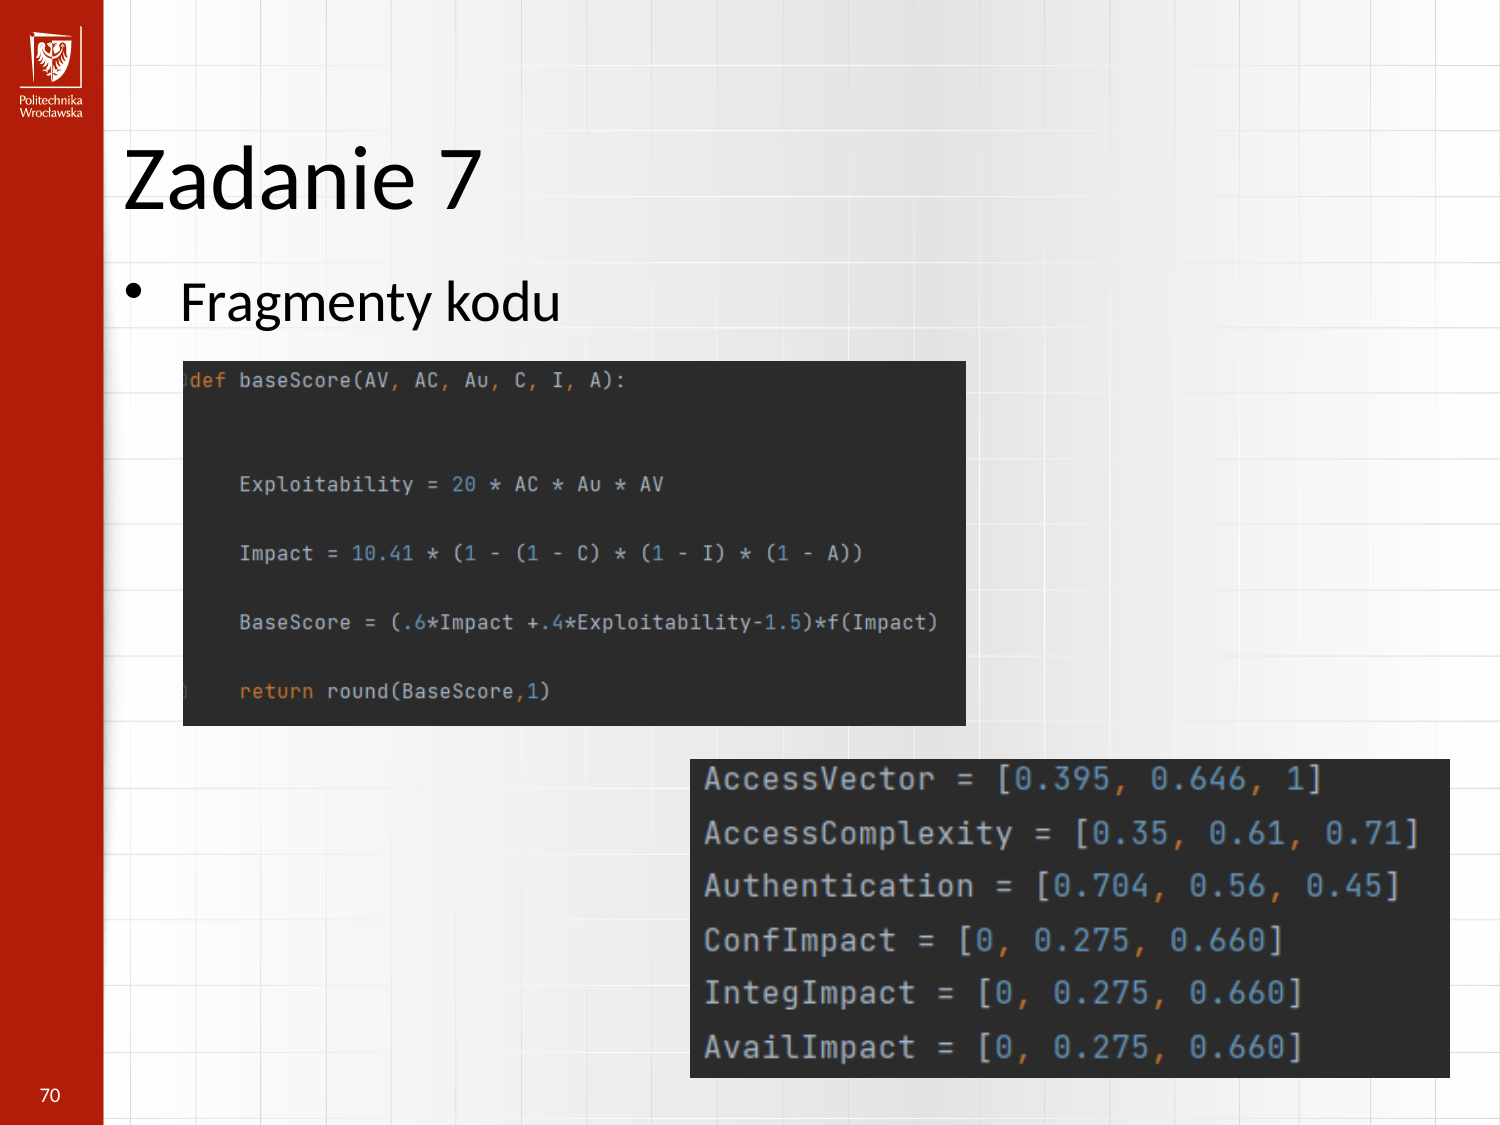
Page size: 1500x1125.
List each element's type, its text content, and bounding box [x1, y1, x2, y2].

list Zadanie 7 [123, 101, 1483, 244]
picture [0, 0, 1500, 1125]
list Fragmenty kodu [123, 255, 1480, 1118]
